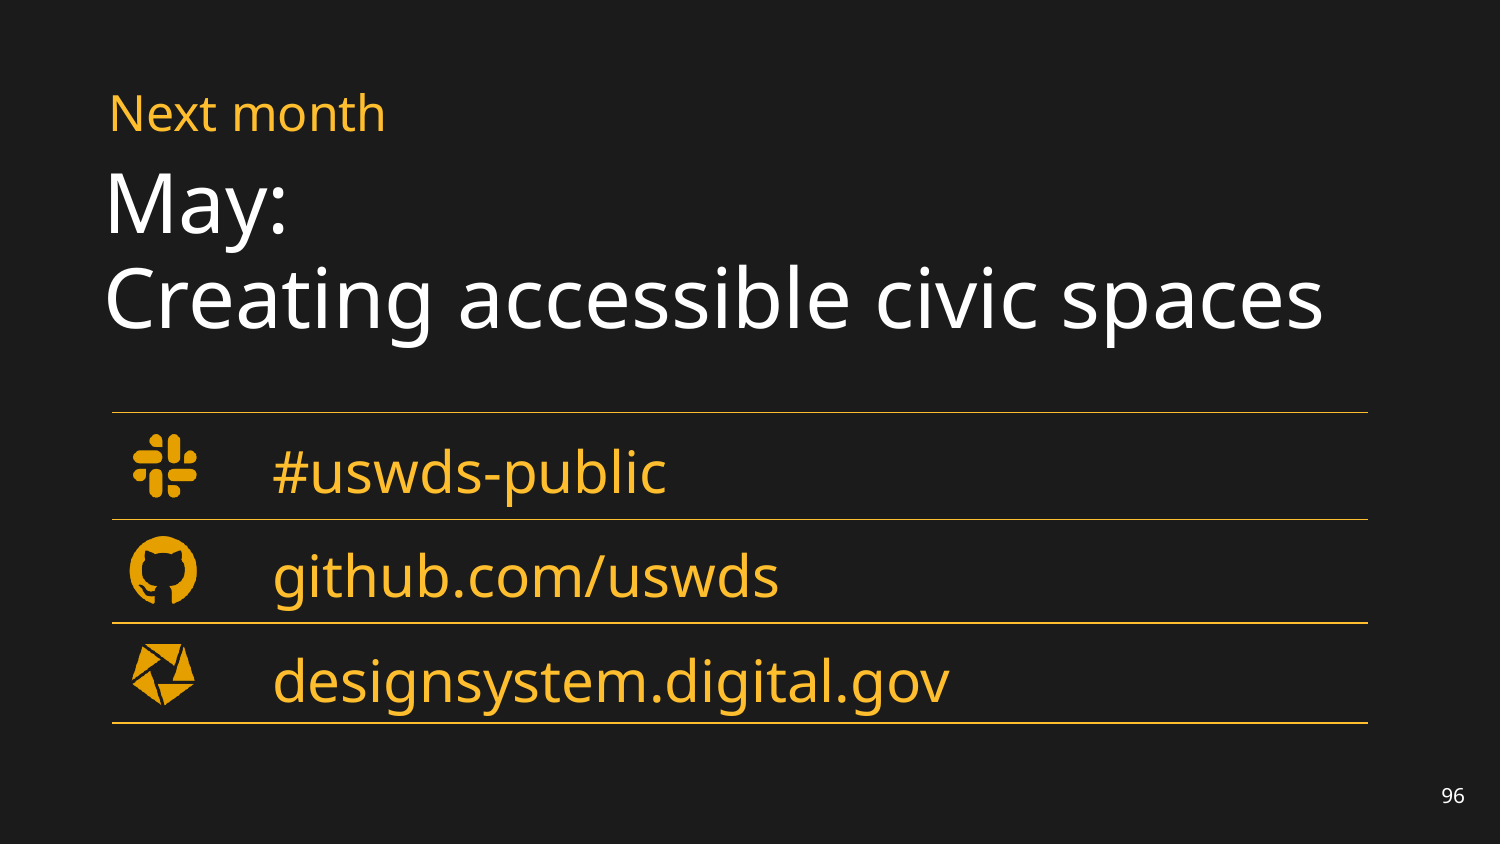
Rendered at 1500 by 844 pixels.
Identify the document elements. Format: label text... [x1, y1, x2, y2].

subtitle May: Creating accessible civic spaces [88, 143, 1446, 395]
title Next month [93, 66, 1492, 161]
slide_number 96 [1389, 764, 1480, 830]
picture [133, 434, 182, 498]
picture [127, 536, 182, 605]
list #uswds-public github.com/uswds designsystem.digital.gov [182, 413, 1385, 740]
picture [129, 644, 182, 706]
